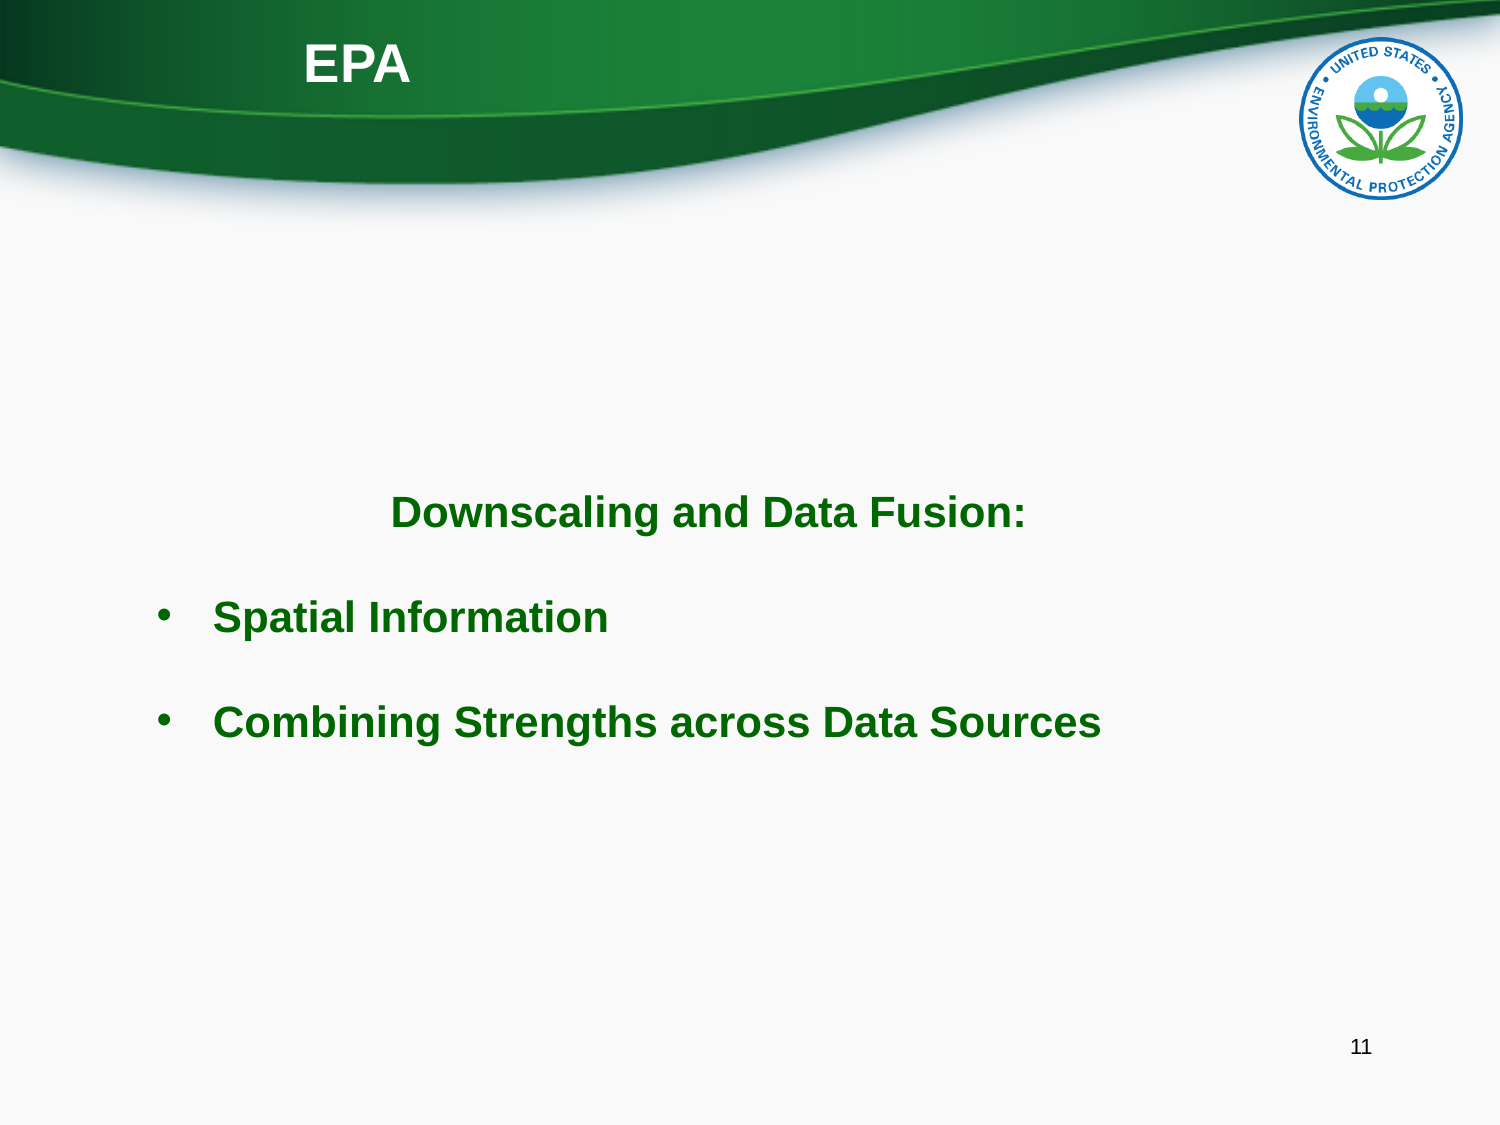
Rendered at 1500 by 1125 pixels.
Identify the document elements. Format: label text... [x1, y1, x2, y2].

picture [0, 0, 1500, 1125]
slide_number 11 [1074, 1024, 1388, 1101]
text_box Downscaling and Data Fusion: Spatial Information Combining Strengths across Data Sources [141, 475, 1277, 754]
text_box EPA [101, 20, 615, 143]
